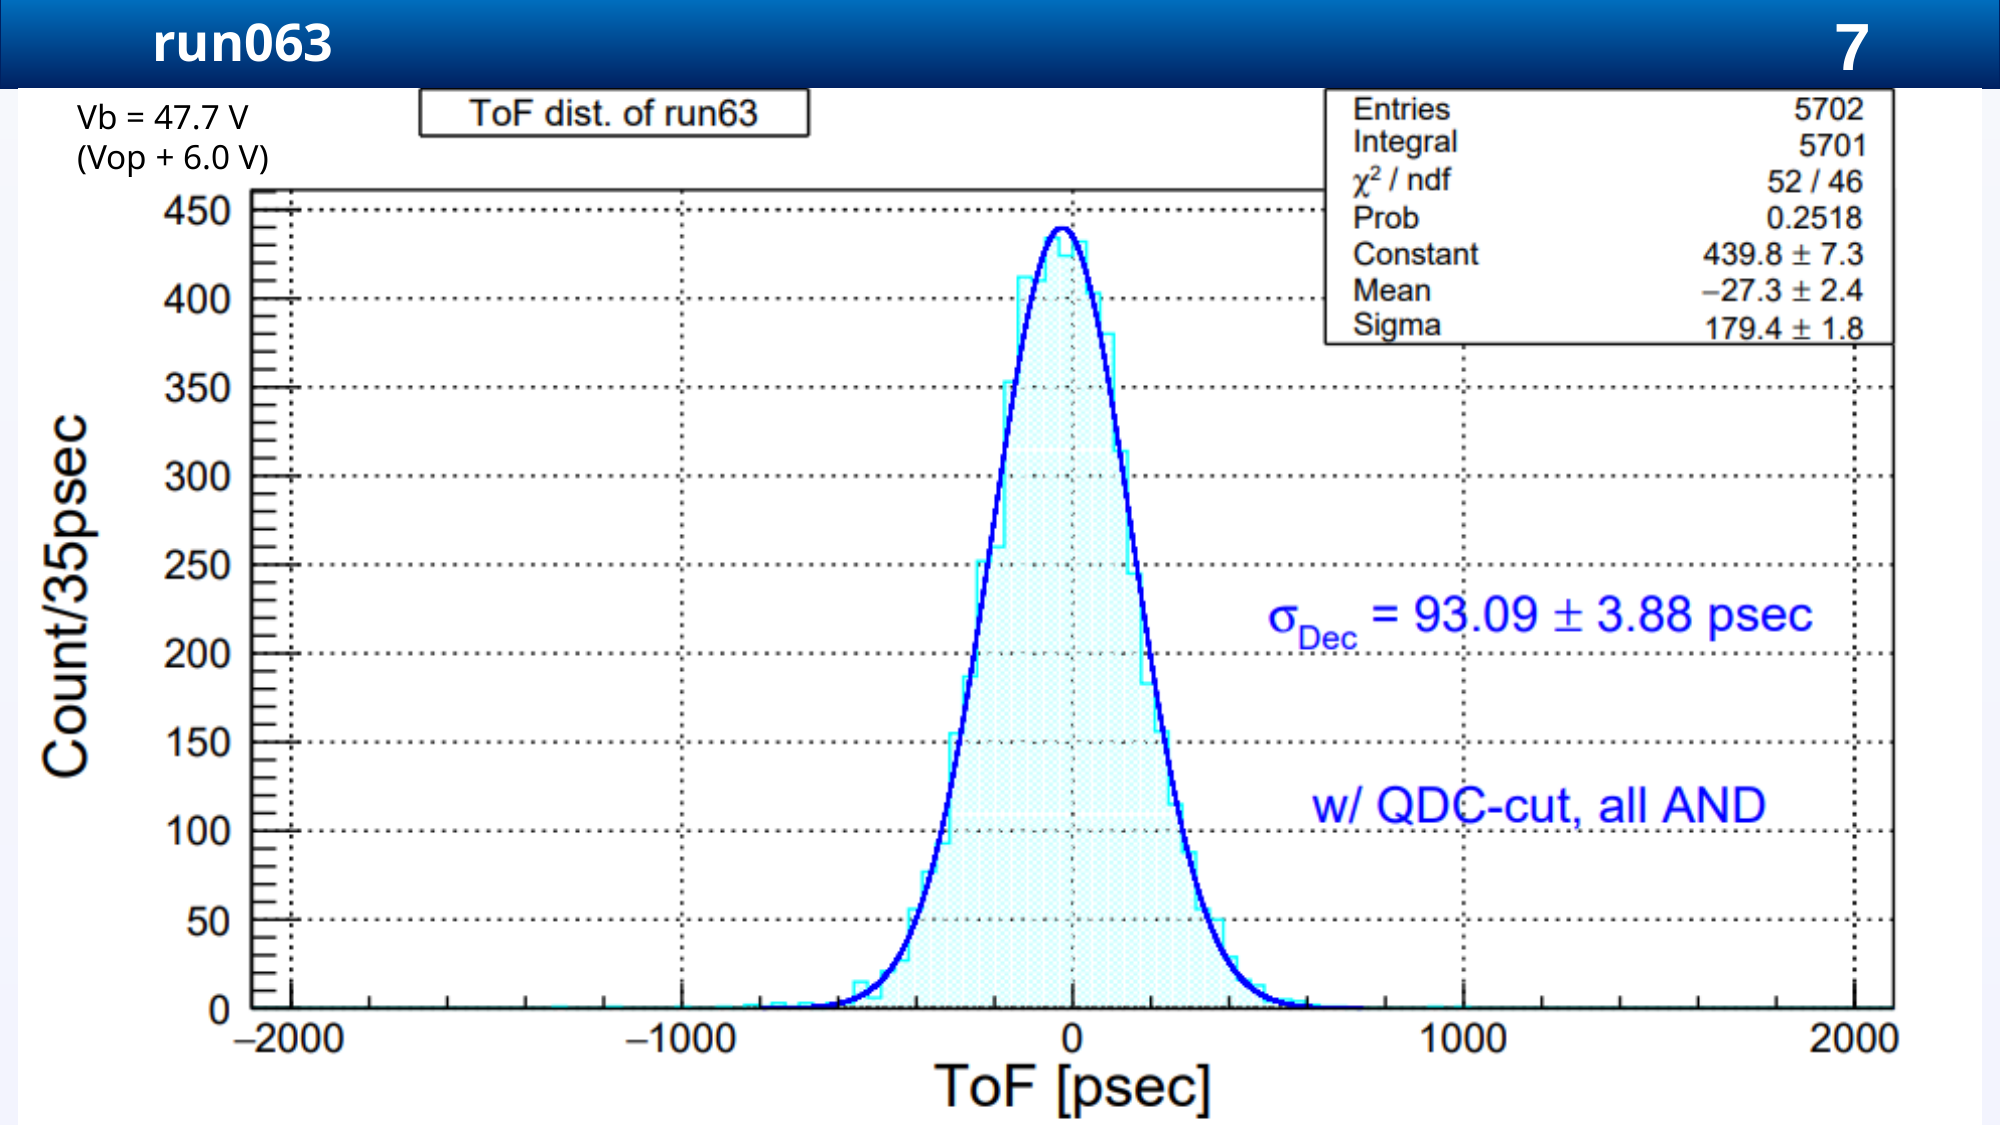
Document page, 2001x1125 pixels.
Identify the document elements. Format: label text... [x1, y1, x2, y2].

picture [18, 88, 1982, 1125]
title run063 [137, 0, 1863, 88]
